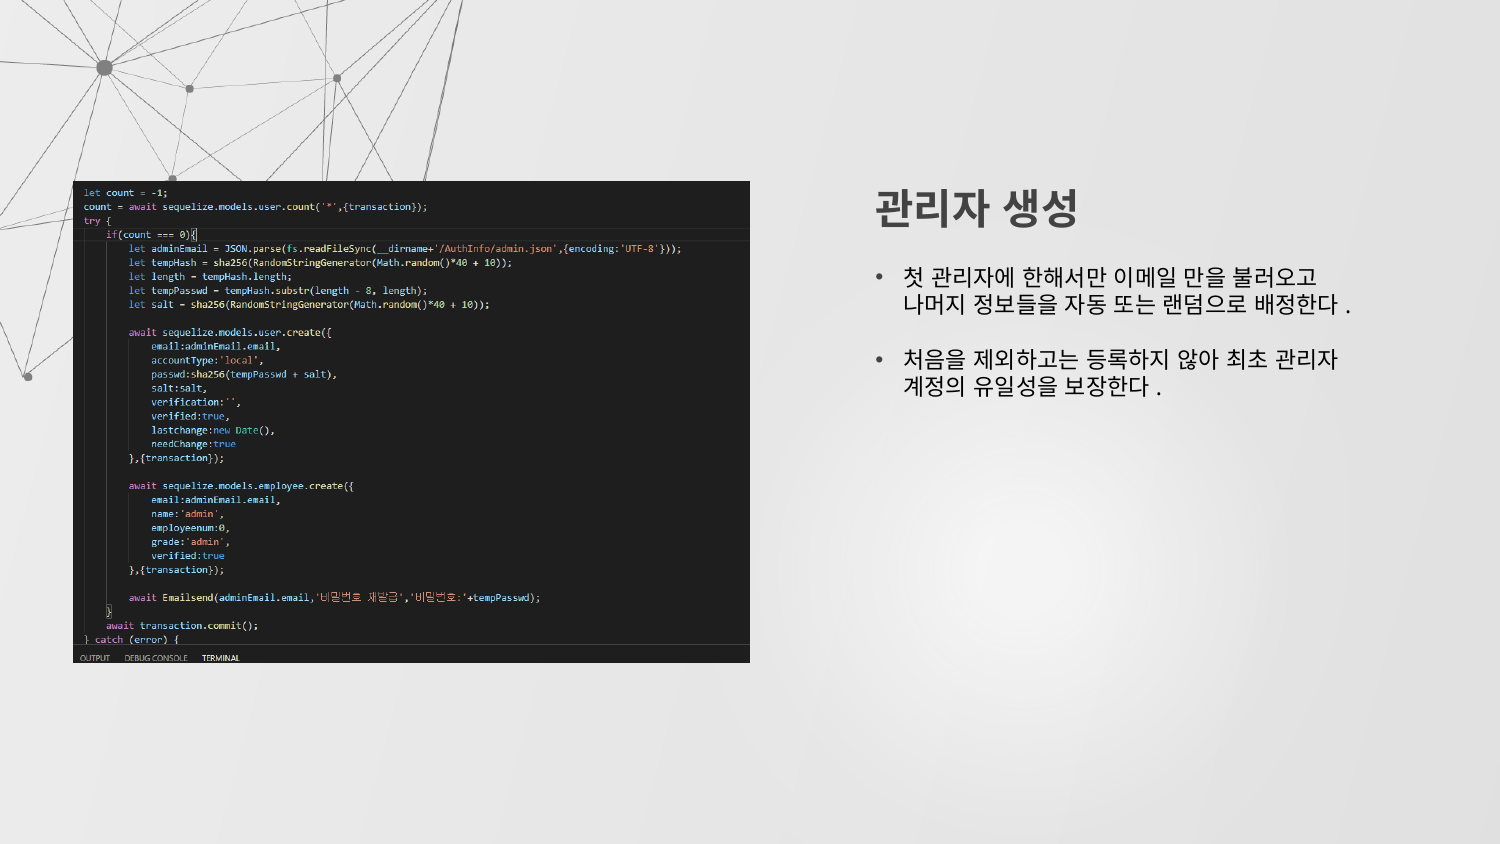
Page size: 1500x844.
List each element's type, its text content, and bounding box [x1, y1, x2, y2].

picture [0, 0, 1500, 844]
subtitle 첫 관리자에 한해서만 이메일 만을 불러오고 나머지 정보들을 자동 또는 랜덤으로 배정한다. 처음을 제외하고는 등록하지 않아 최초 관리자 계정의 유일성을 보장한다. [860, 248, 1369, 541]
title 관리자 생성 [860, 162, 1283, 248]
